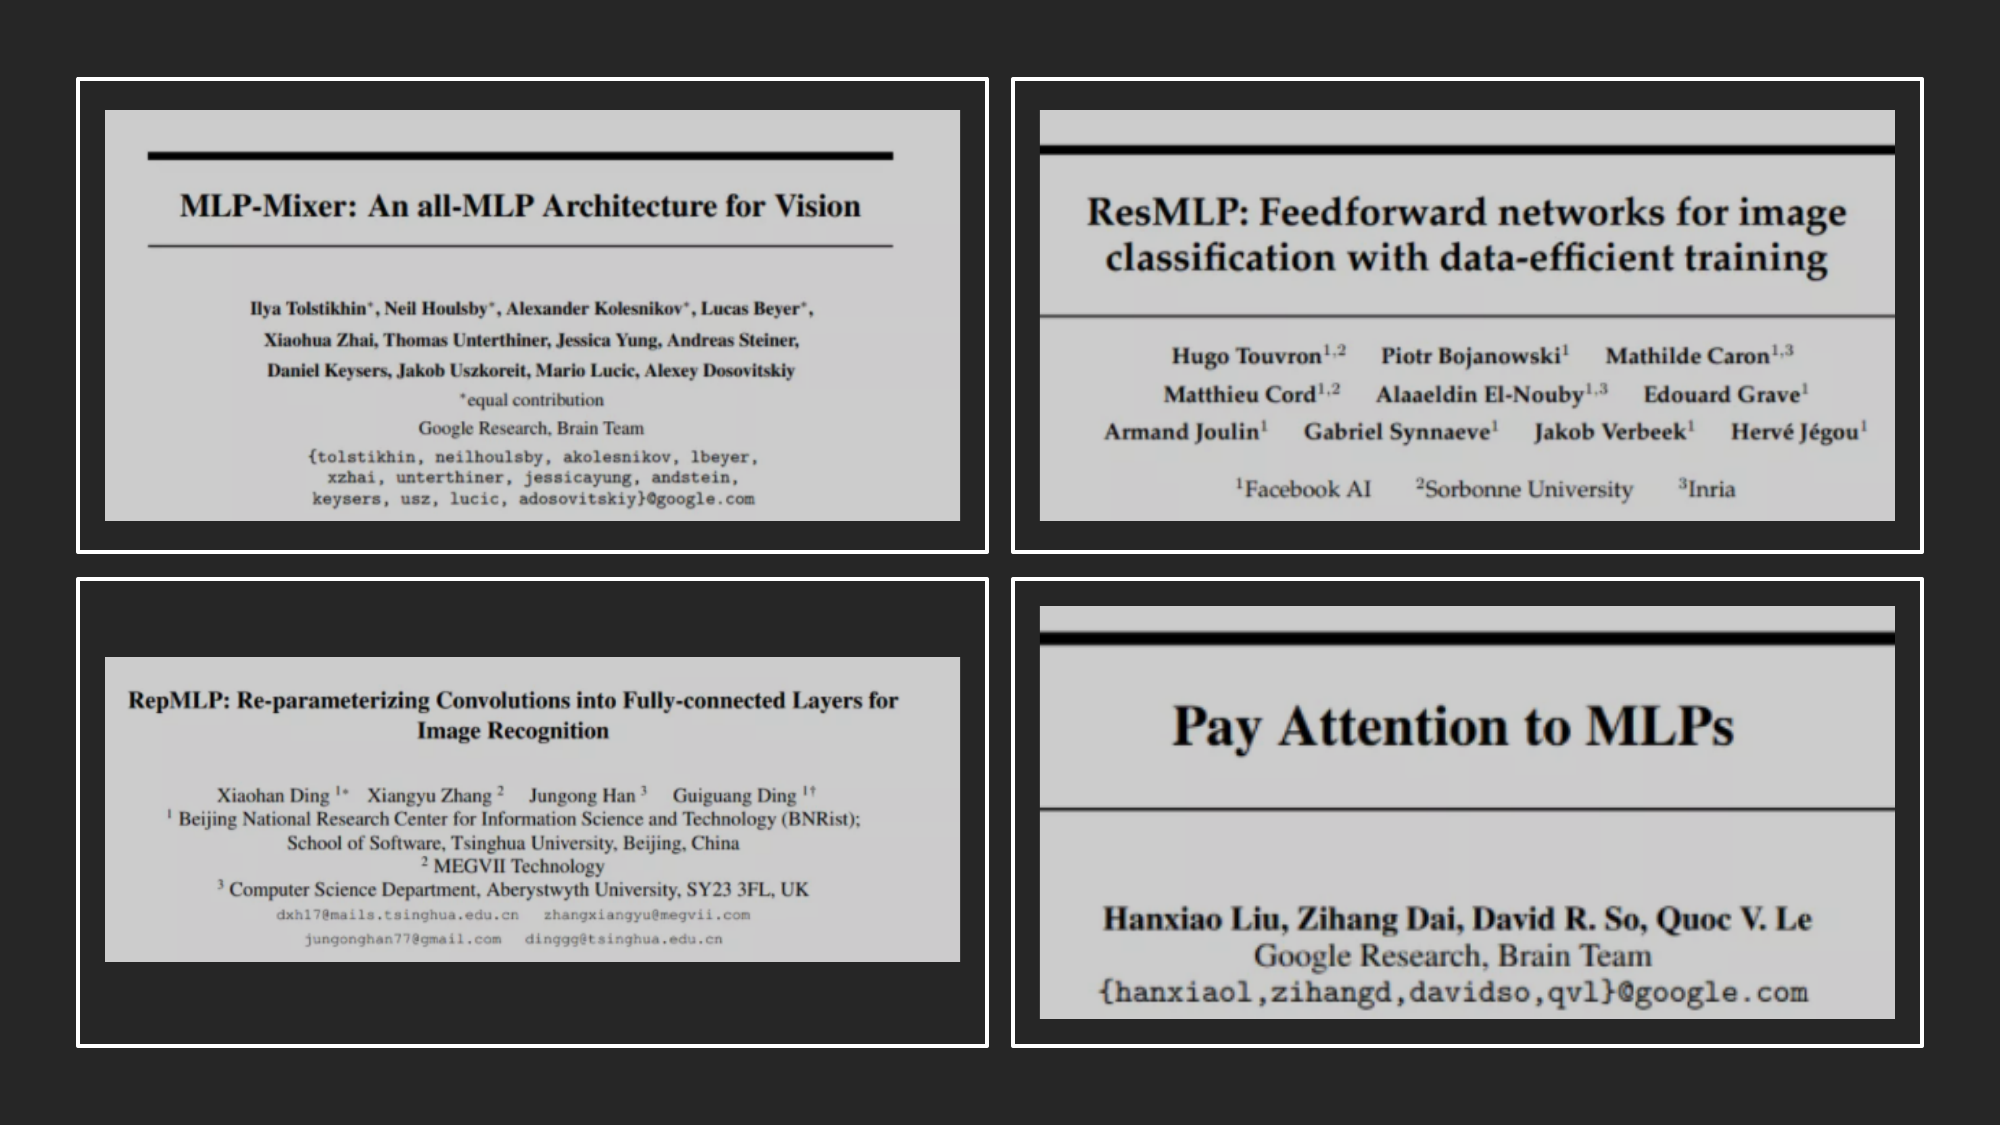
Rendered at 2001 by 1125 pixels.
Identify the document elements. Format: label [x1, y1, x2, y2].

picture [104, 110, 961, 522]
text_box [1011, 577, 1924, 1048]
picture [1039, 110, 1896, 522]
text_box [76, 77, 989, 554]
text_box [0, 0, 2000, 1125]
picture [1039, 606, 1896, 1019]
text_box [1011, 77, 1924, 554]
picture [104, 657, 961, 962]
text_box [76, 577, 989, 1048]
